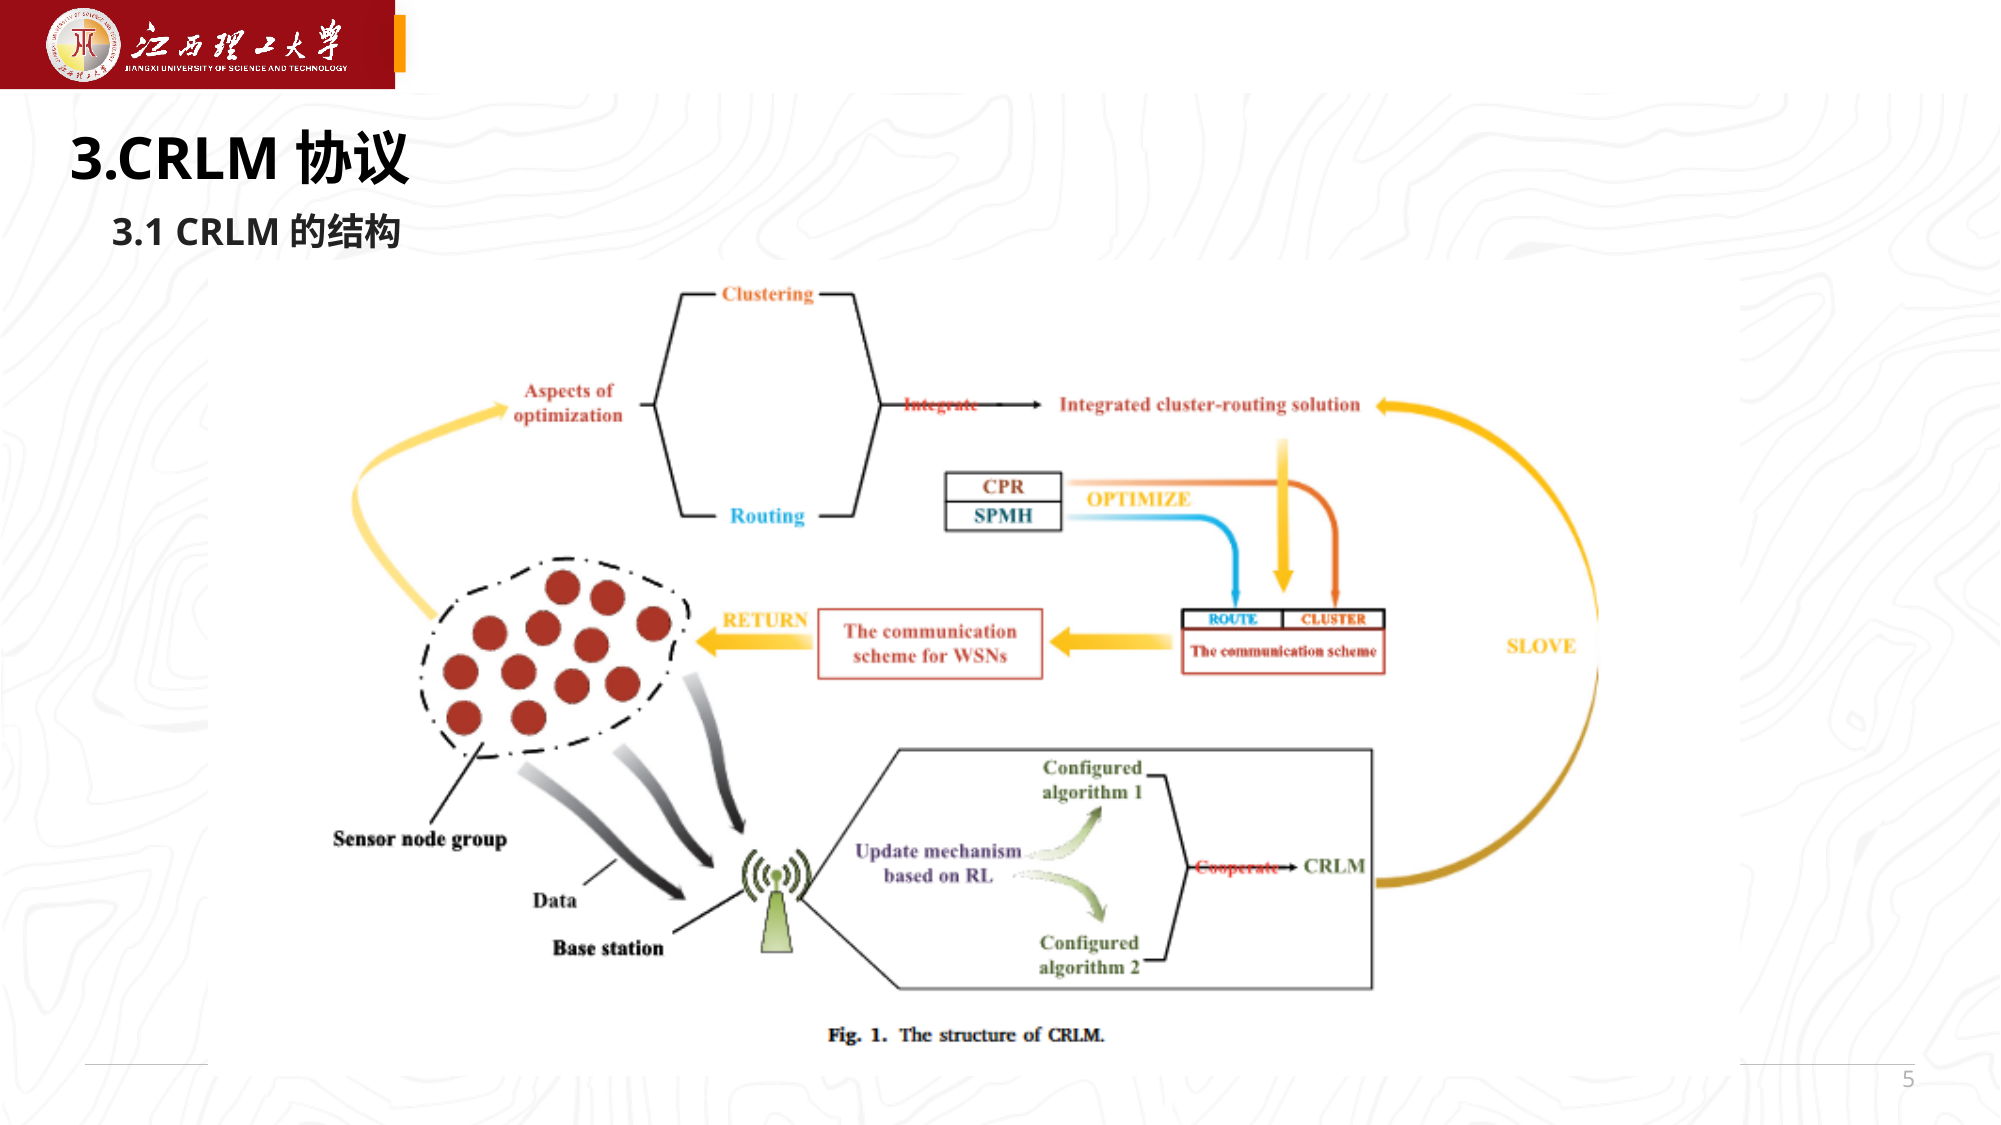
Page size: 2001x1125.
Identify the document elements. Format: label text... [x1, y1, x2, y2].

slide_number 5 [1765, 1056, 1916, 1104]
text_box 3.1 CRLM的结构 [97, 200, 1097, 260]
picture [208, 260, 1740, 1076]
text_box 3.CRLM协议 [55, 114, 1055, 199]
picture [46, 4, 355, 85]
